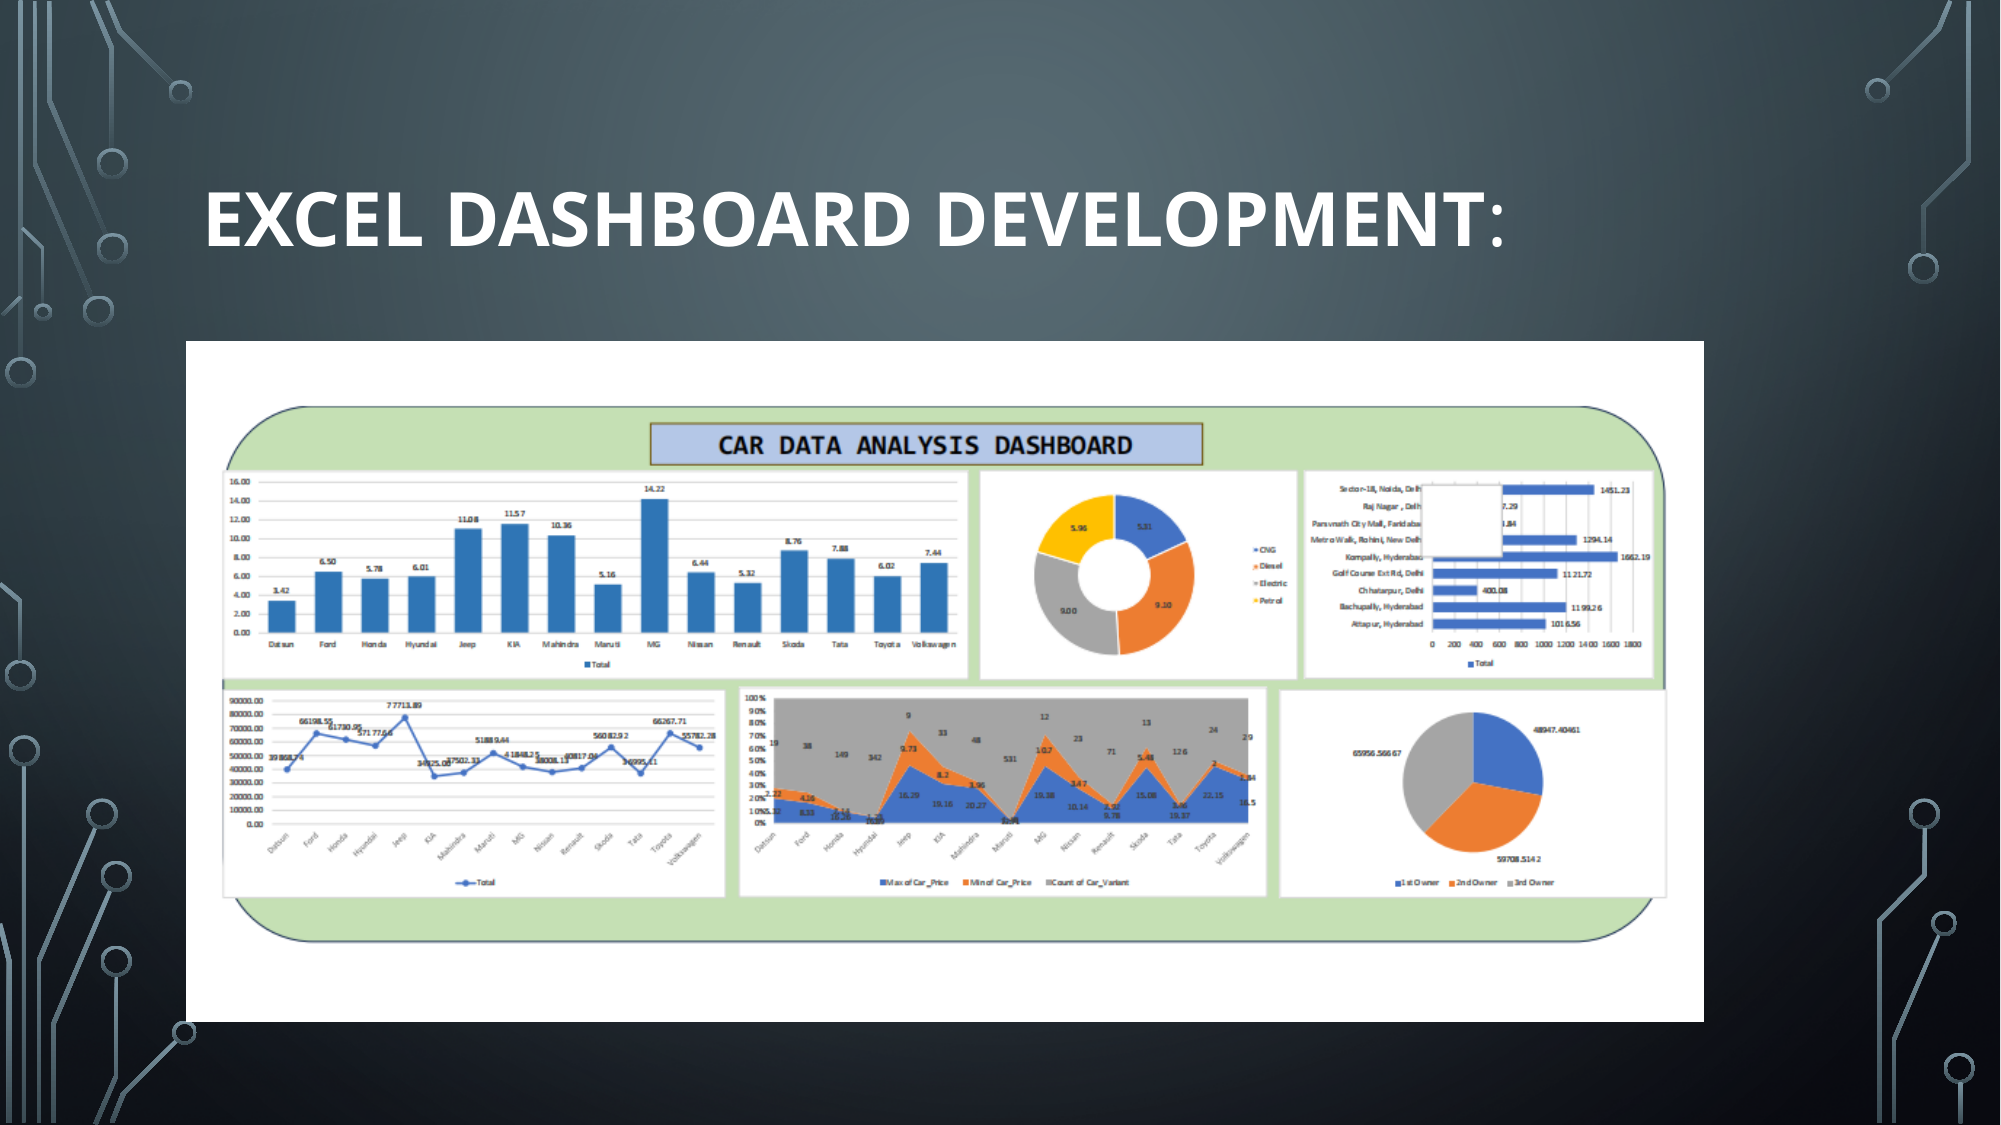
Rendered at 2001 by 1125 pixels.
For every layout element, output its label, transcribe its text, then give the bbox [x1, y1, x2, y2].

title Excel Dashboard Development: [187, 101, 1813, 344]
picture [186, 341, 1705, 1023]
